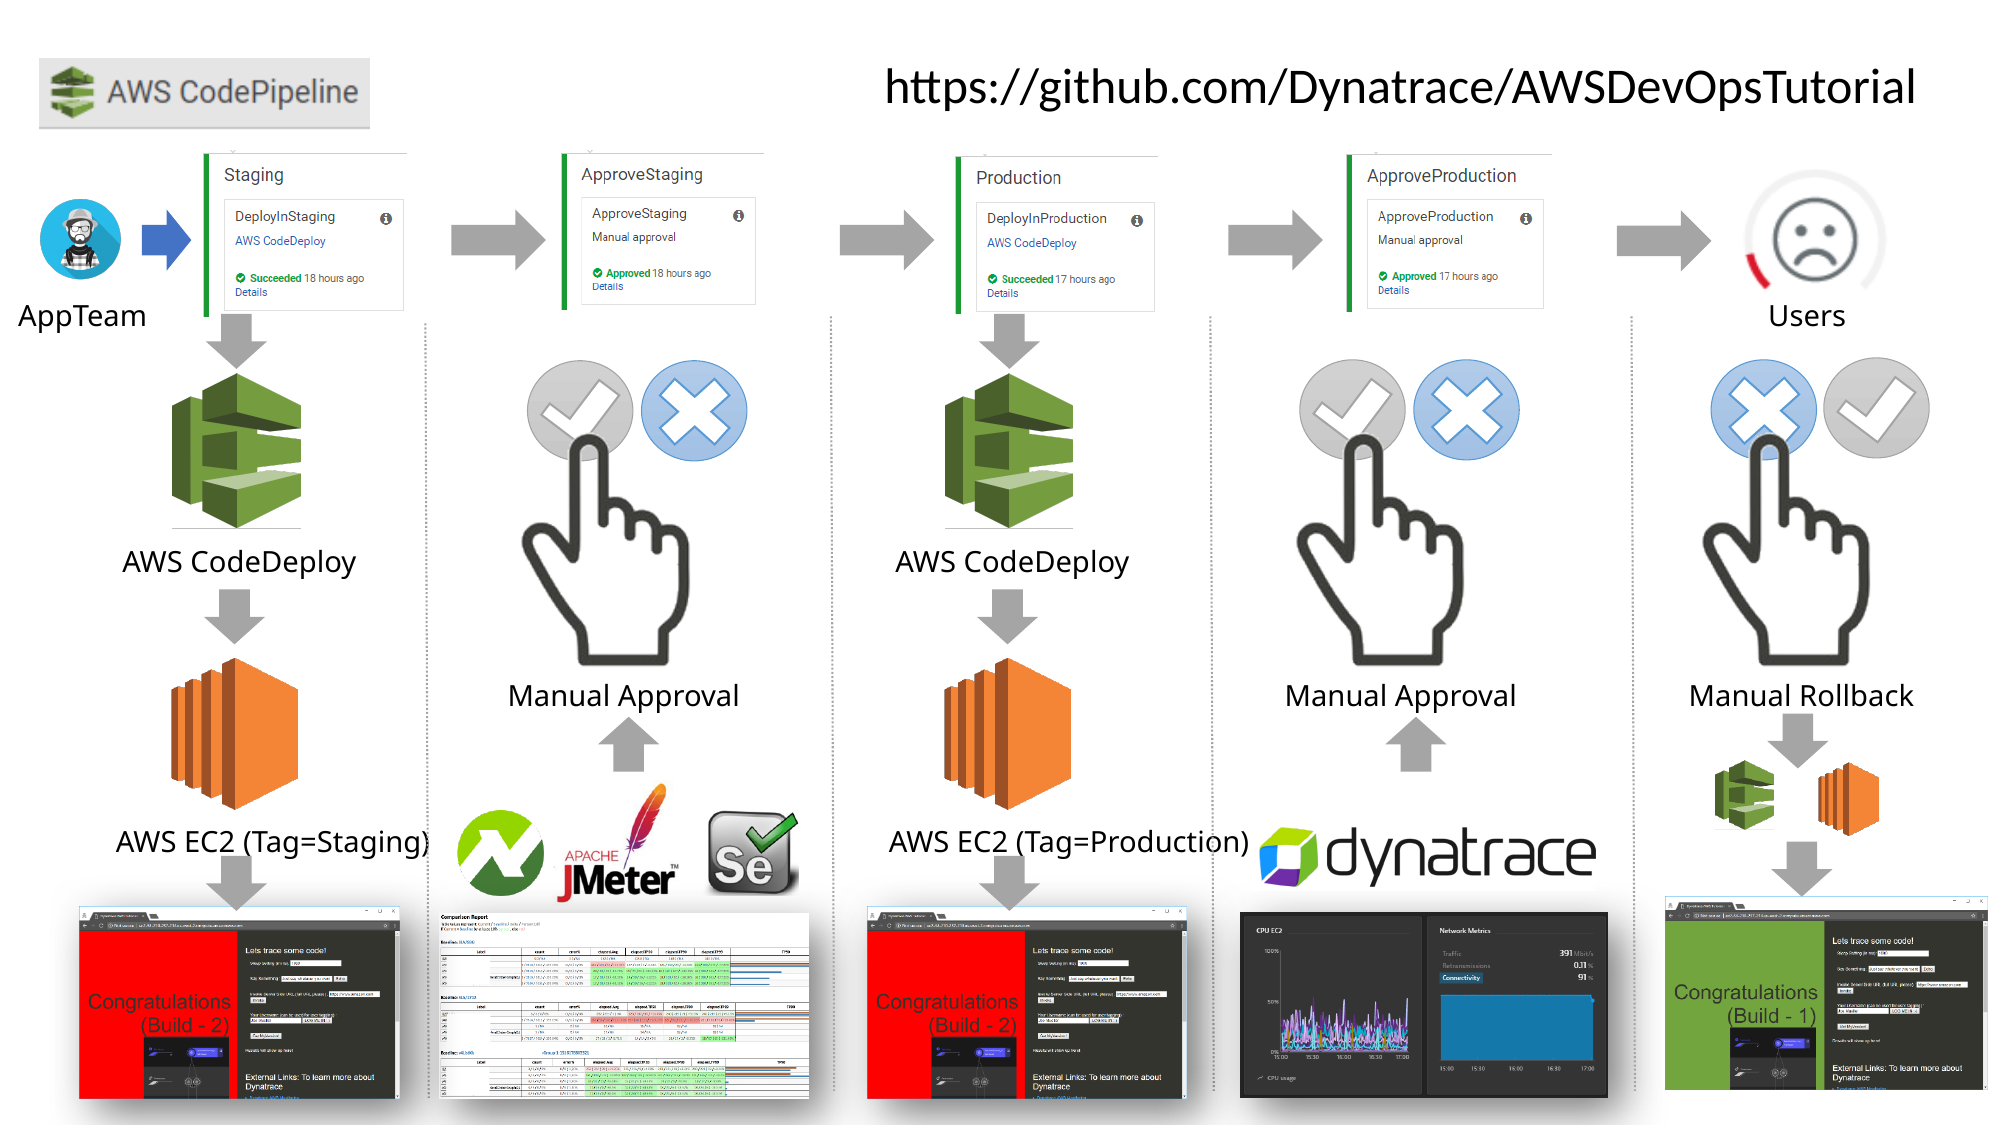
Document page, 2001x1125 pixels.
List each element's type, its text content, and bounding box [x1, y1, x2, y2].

picture [1346, 152, 1552, 312]
picture [945, 373, 1074, 529]
picture [1251, 821, 1596, 891]
text_box [203, 589, 266, 641]
text_box [1228, 209, 1323, 271]
text_box [140, 206, 193, 274]
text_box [425, 323, 429, 1098]
picture [1686, 414, 1917, 688]
picture [142, 641, 327, 826]
text_box [205, 855, 267, 906]
text_box AppTeam [0, 289, 197, 345]
text_box https://github.com/Dynatrace/AWSDevOpsTutorial [562, 46, 1933, 122]
text_box AWS EC2 (Tag=Staging) [115, 815, 344, 871]
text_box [641, 360, 748, 461]
picture [1740, 159, 1895, 306]
picture [506, 414, 737, 688]
text_box Manual Approval [507, 688, 736, 726]
text_box Manual Rollback [1687, 688, 1916, 726]
text_box [205, 317, 267, 369]
text_box Manual Approval [1284, 670, 1513, 726]
text_box [839, 209, 935, 271]
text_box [1413, 359, 1520, 460]
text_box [527, 360, 633, 414]
text_box [1771, 841, 1833, 896]
picture [457, 810, 544, 897]
picture [1281, 414, 1511, 688]
text_box AWS CodeDeploy [895, 535, 1124, 591]
picture [1665, 896, 1988, 1090]
picture [867, 906, 1187, 1099]
picture [1715, 760, 1774, 831]
picture [172, 373, 301, 529]
picture [39, 58, 371, 131]
picture [1804, 754, 1893, 844]
text_box [978, 314, 1041, 369]
text_box [598, 726, 660, 772]
picture [439, 913, 810, 1100]
text_box Users [1693, 290, 1922, 346]
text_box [1711, 359, 1817, 414]
text_box AWS CodeDeploy [122, 535, 351, 591]
text_box [1616, 210, 1712, 272]
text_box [830, 316, 835, 1091]
picture [915, 641, 1100, 826]
text_box [1385, 726, 1447, 772]
picture [39, 198, 121, 280]
picture [701, 800, 799, 897]
picture [558, 150, 764, 310]
text_box [451, 209, 546, 271]
text_box [1767, 726, 1829, 769]
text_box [1210, 316, 1214, 1091]
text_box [1823, 357, 1930, 458]
picture [552, 777, 687, 909]
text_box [1299, 359, 1406, 414]
text_box [976, 589, 1039, 641]
text_box [978, 855, 1041, 906]
picture [952, 154, 1158, 314]
picture [79, 906, 400, 1099]
text_box AWS EC2 (Tag=Production) [888, 815, 1117, 871]
picture [202, 150, 407, 317]
picture [1240, 912, 1608, 1098]
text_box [1631, 316, 1635, 1091]
